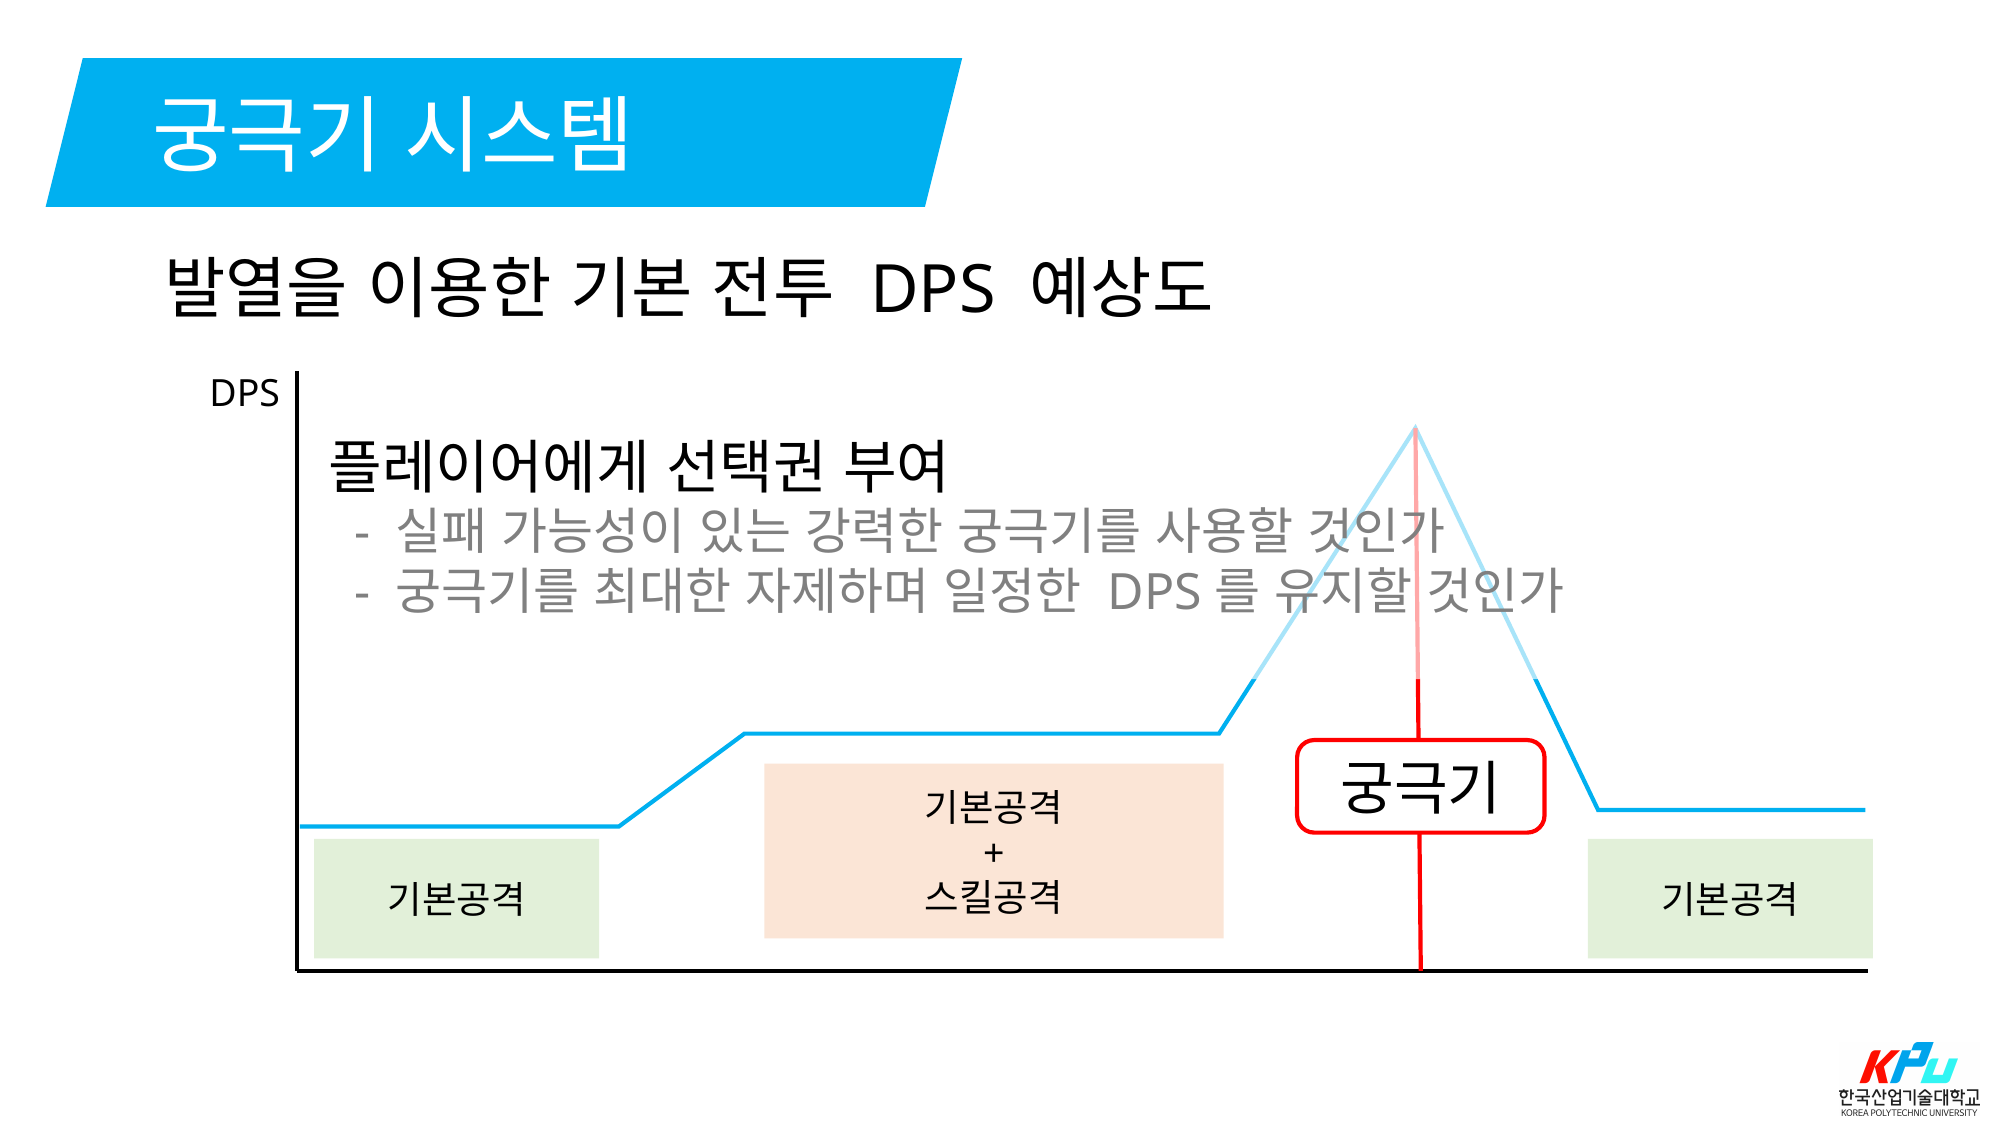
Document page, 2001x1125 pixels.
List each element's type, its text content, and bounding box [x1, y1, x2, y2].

text_box 궁극기 시스템 [44, 57, 964, 208]
text_box [1421, 680, 1866, 814]
text_box 궁극기 [1296, 738, 1415, 834]
text_box DPS [194, 362, 295, 422]
picture [1910, 1051, 1920, 1058]
picture [1839, 1042, 1980, 1116]
text_box 플레이어에게 선택권 부여 - 실패 가능성이 있는 강력한 궁극기를 사용할 것인가 - 궁극기를 최대한 자제하며 일정한 DPS를 유지할 것인가 [313, 370, 1874, 680]
text_box 발열을 이용한 기본 전투 DPS 예상도 [0, 238, 1229, 327]
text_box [1415, 428, 1421, 971]
text_box 궁극기 [1421, 739, 1546, 834]
text_box 기본공격 [313, 838, 600, 959]
text_box [299, 680, 1415, 828]
text_box 기본공격 + 스킬공격 [763, 762, 1225, 939]
text_box 기본공격 [1587, 838, 1874, 959]
